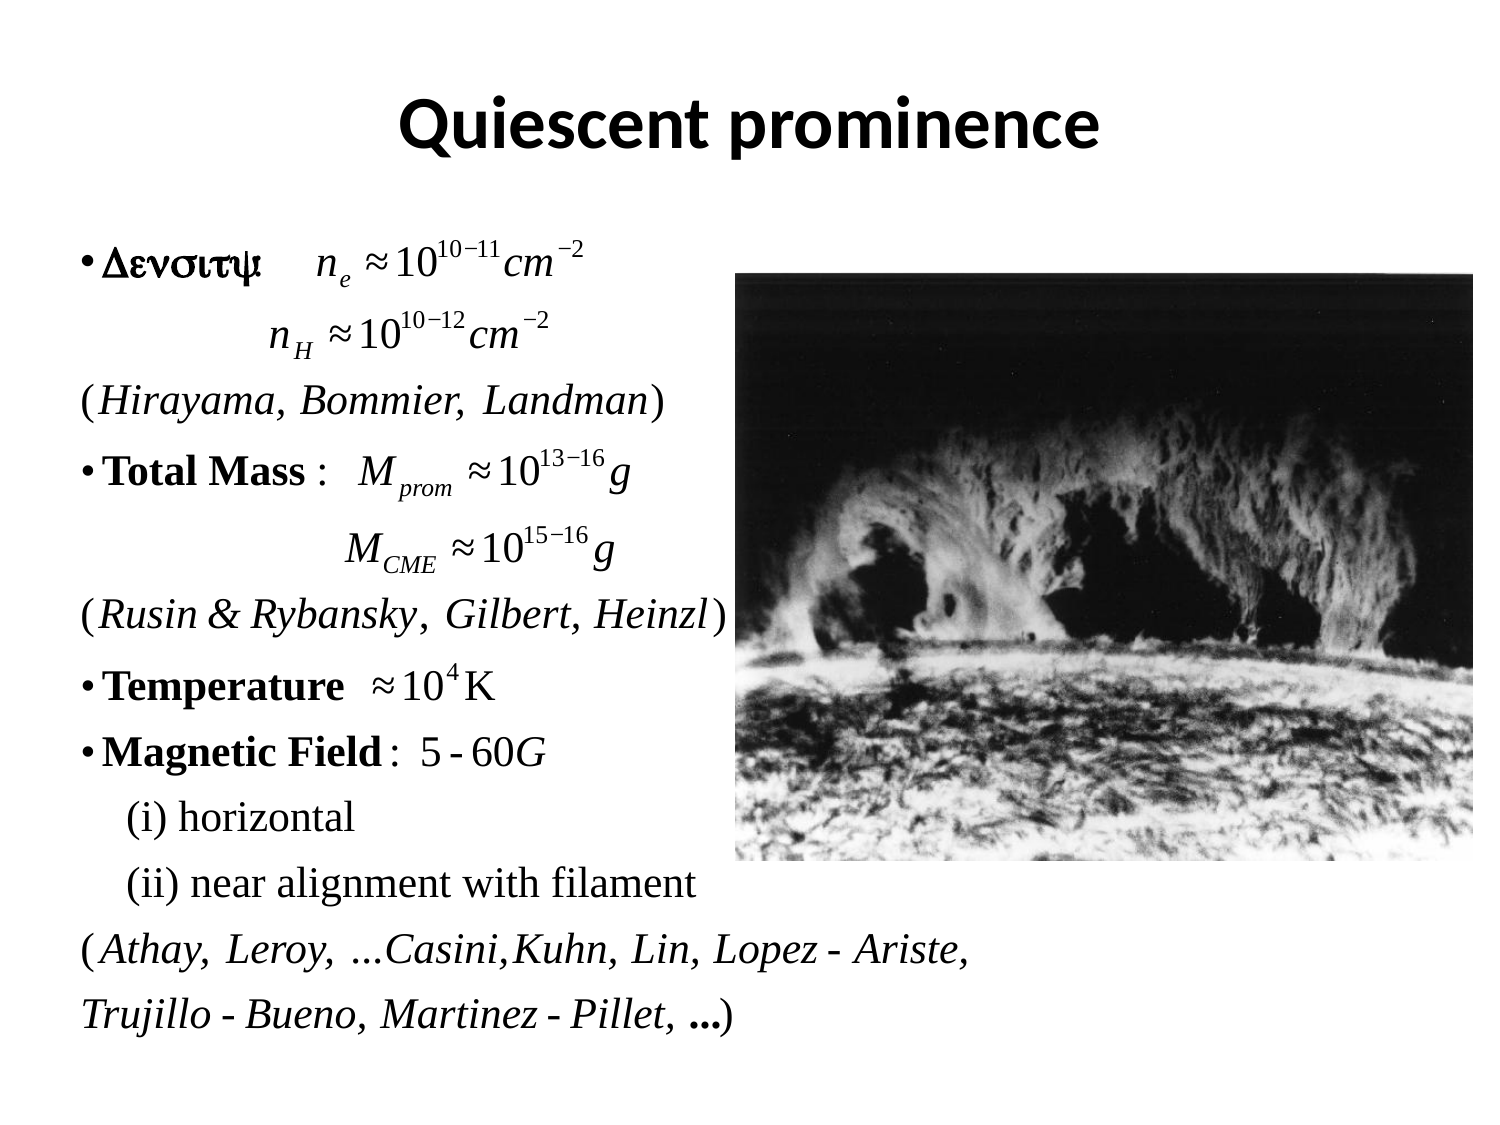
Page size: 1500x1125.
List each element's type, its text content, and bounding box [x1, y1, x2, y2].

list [735, 271, 1473, 861]
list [74, 230, 988, 1046]
title Quiescent prominence [112, 24, 1388, 213]
